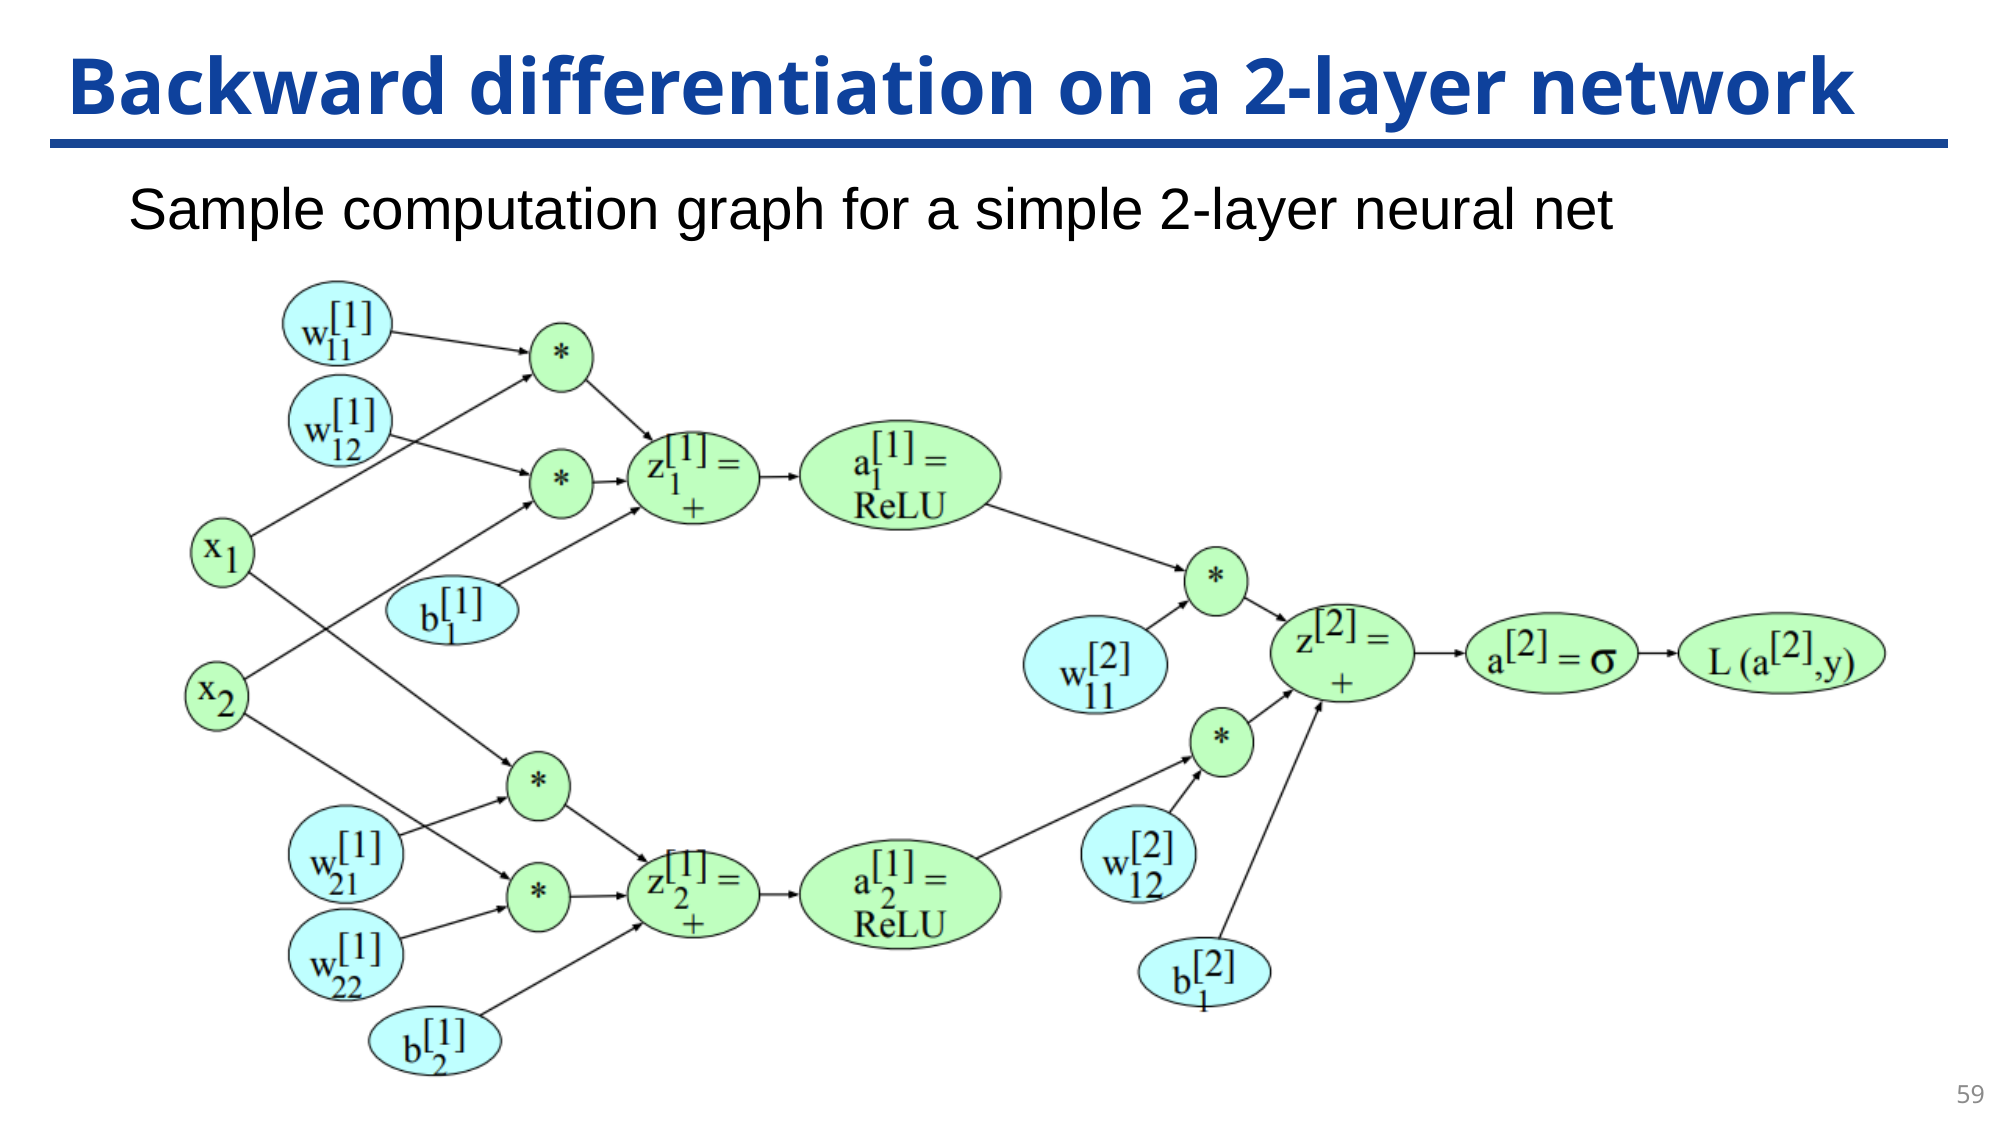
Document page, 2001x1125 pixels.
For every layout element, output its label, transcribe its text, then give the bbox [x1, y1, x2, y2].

slide_number 59 [1899, 1065, 2000, 1125]
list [179, 273, 1901, 1096]
text_box Sample computation graph for a simple 2-layer neural net [113, 163, 1715, 249]
title Backward differentiation on a 2-layer network [51, 39, 1947, 140]
